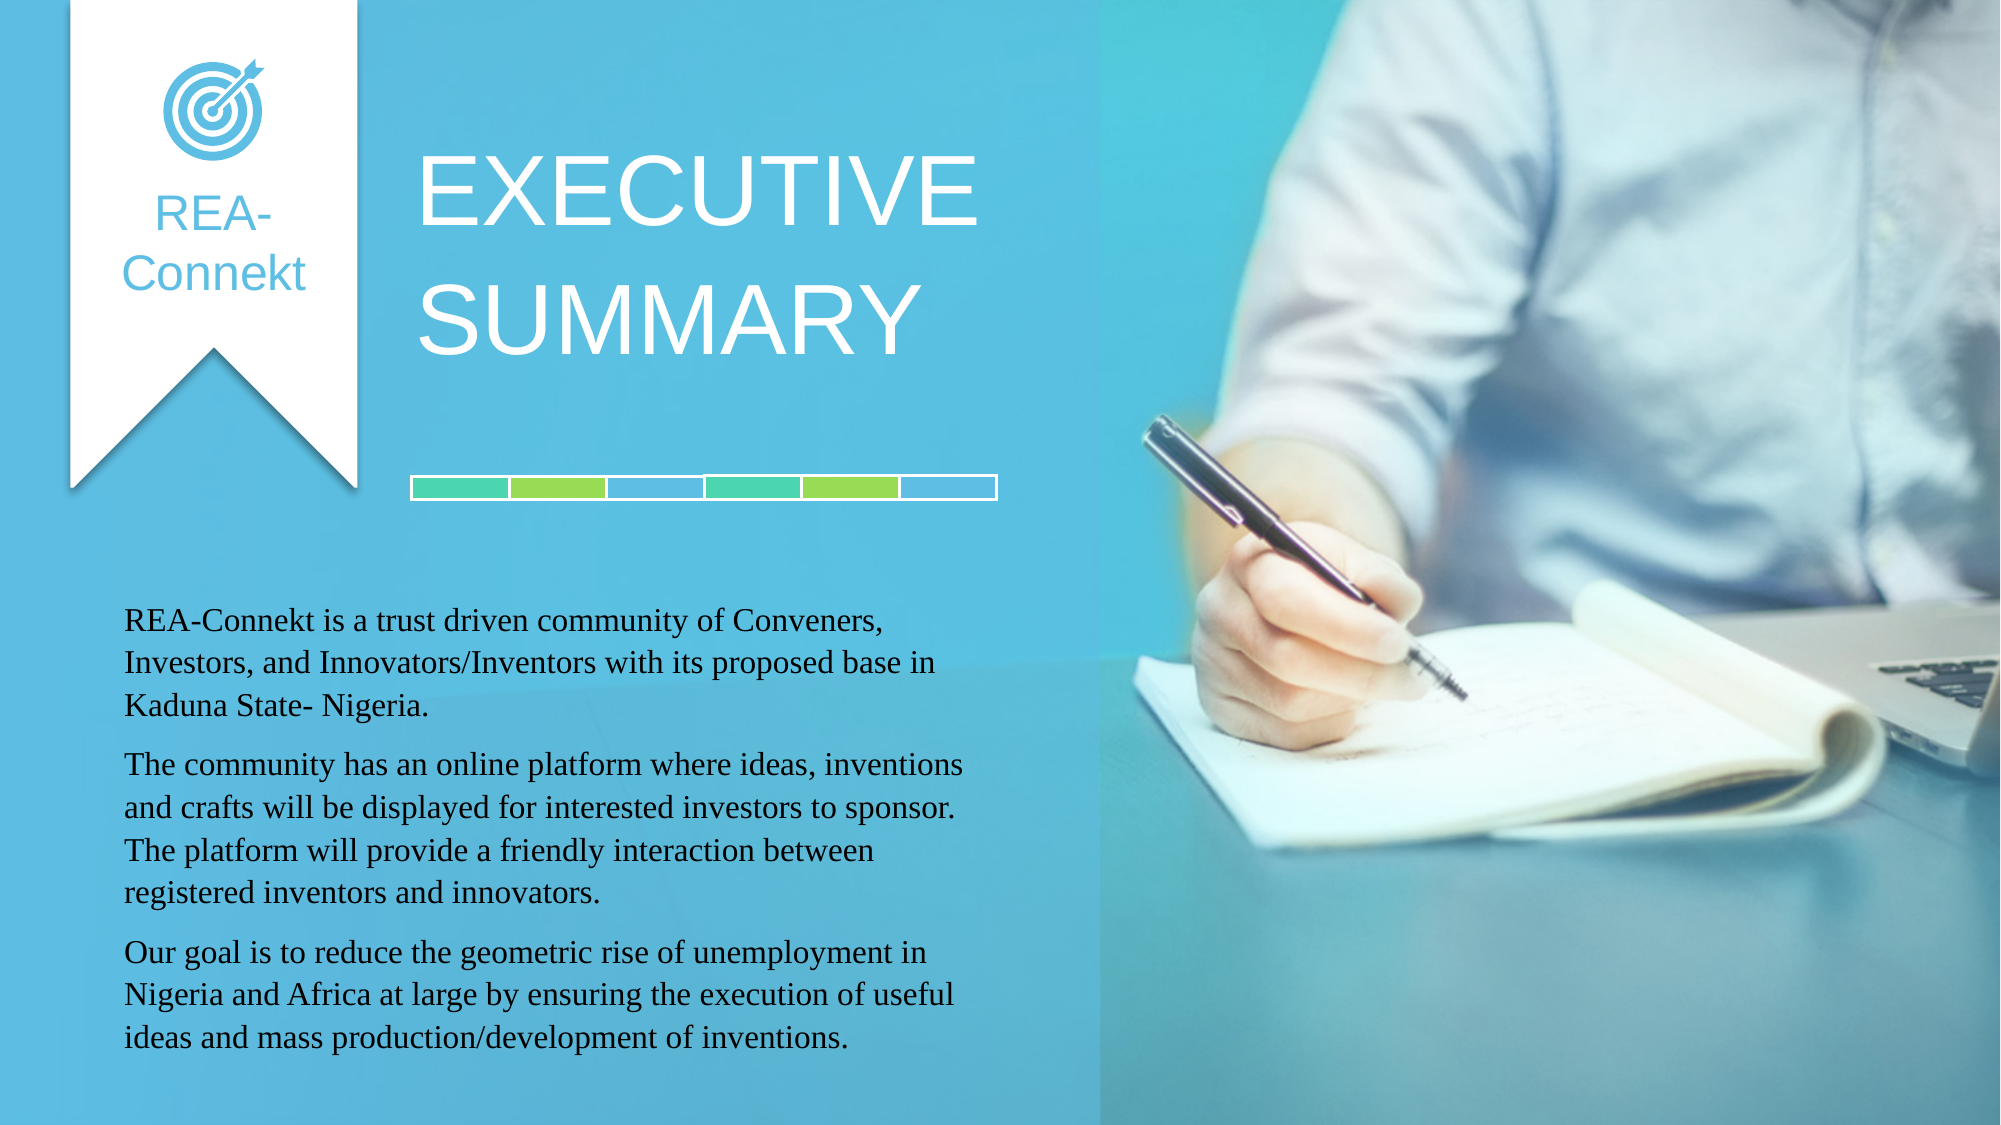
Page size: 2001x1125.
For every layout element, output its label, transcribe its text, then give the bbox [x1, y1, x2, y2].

text_box [69, 0, 359, 489]
text_box REA- Connekt [86, 172, 342, 308]
picture [1101, 0, 2001, 1125]
text_box [162, 56, 268, 162]
text_box [0, 0, 1101, 1125]
text_box EXECUTIVE SUMMARY [400, 56, 1008, 460]
text_box REA-Connekt is a trust driven community of Conveners, Investors, and Innovators/Inventors with its proposed base in Kaduna State- Nigeria. The community has an online platform where ideas, inventions and crafts will be displayed for interested investors to sponsor. The platform will provide a friendly interaction between registered inventors and innovators. Our goal is to reduce the geometric rise of unemployment in Nigeria and Africa at large by ensuring the execution of useful ideas and mass production/development of inventions. [109, 587, 992, 1063]
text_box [411, 475, 997, 500]
